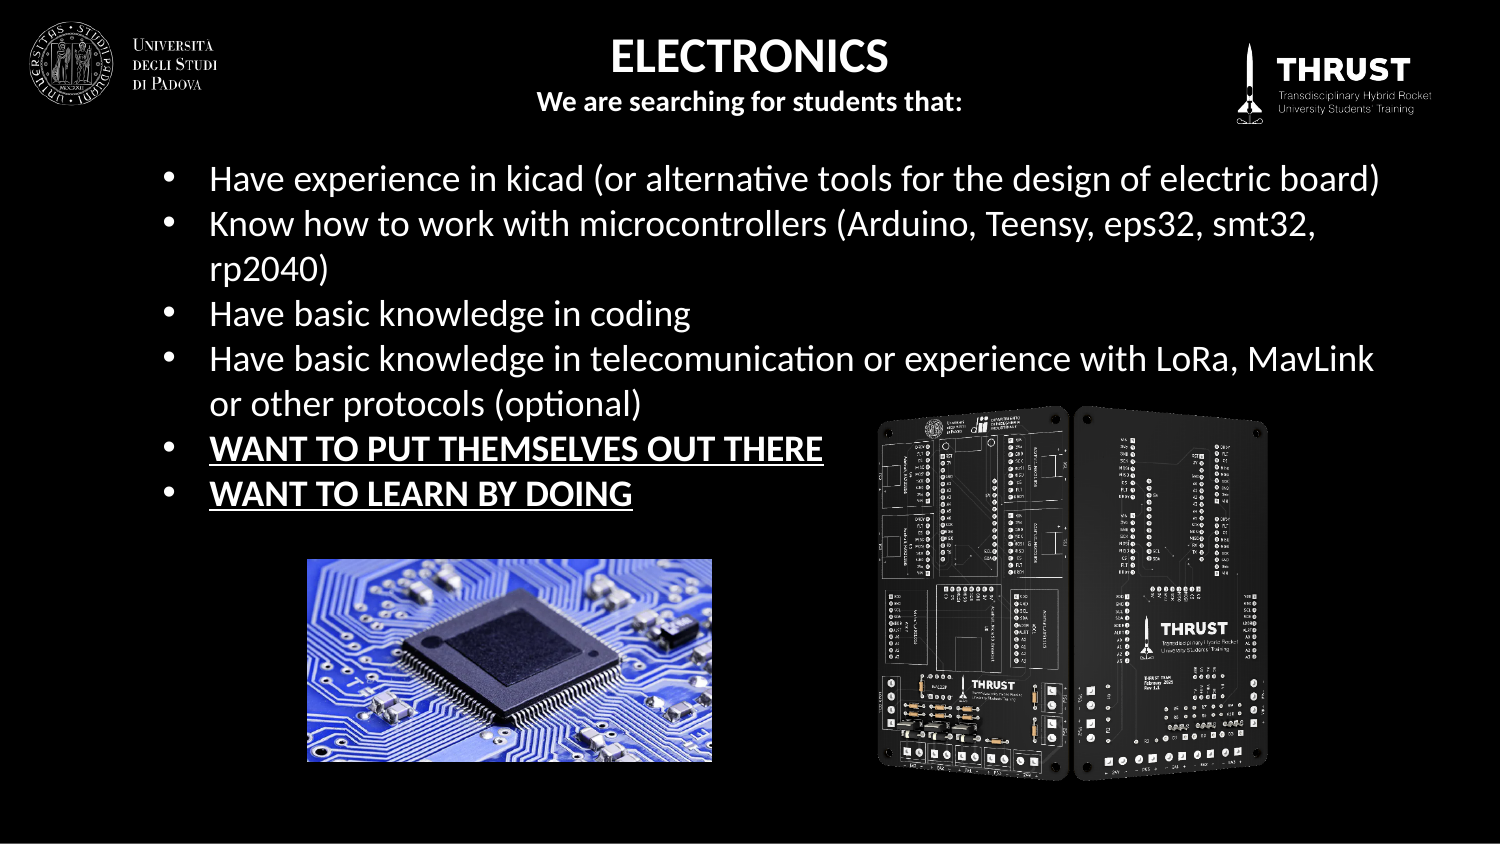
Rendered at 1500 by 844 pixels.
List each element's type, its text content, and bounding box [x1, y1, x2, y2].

title ELECTRONICS We are searching for students that: [509, 22, 991, 153]
list Have experience in kicad (or alternative tools for the design of electric board) Know how to work with microcontrollers (Arduino, Teensy, eps32, smt32, rp2040) Have basic knowledge in coding Have basic knowledge in telecomunication or experience with LoRa, MavLink or other protocols (optional) WANT TO PUT THEMSELVES OUT THERE WANT TO LEARN BY DOING [162, 153, 1400, 560]
picture [1212, 22, 1456, 145]
picture [307, 559, 712, 762]
picture [875, 406, 1275, 781]
picture [21, 12, 225, 114]
